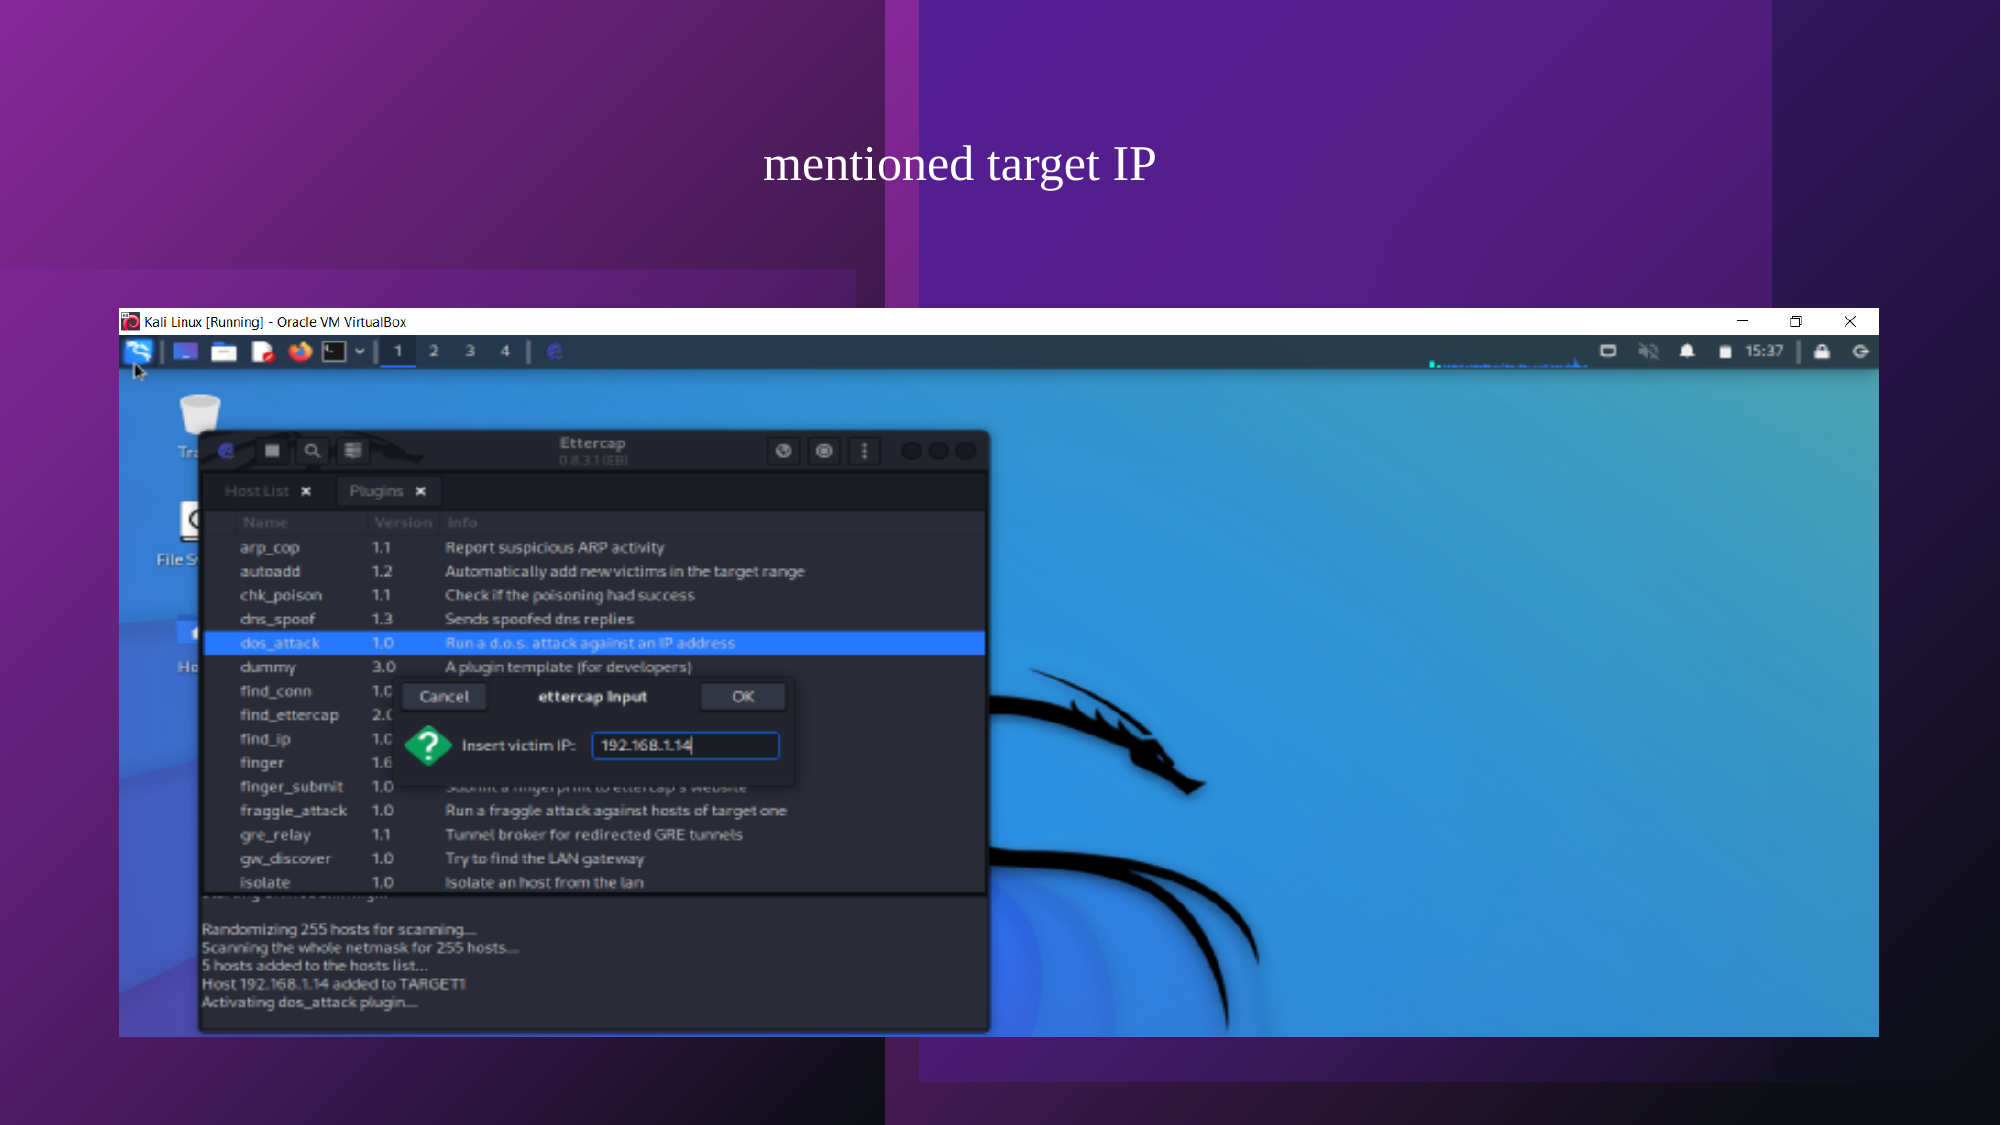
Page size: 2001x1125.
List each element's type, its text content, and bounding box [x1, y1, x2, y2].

text_box mentioned target IP [460, 123, 1460, 198]
picture [119, 308, 1879, 1037]
